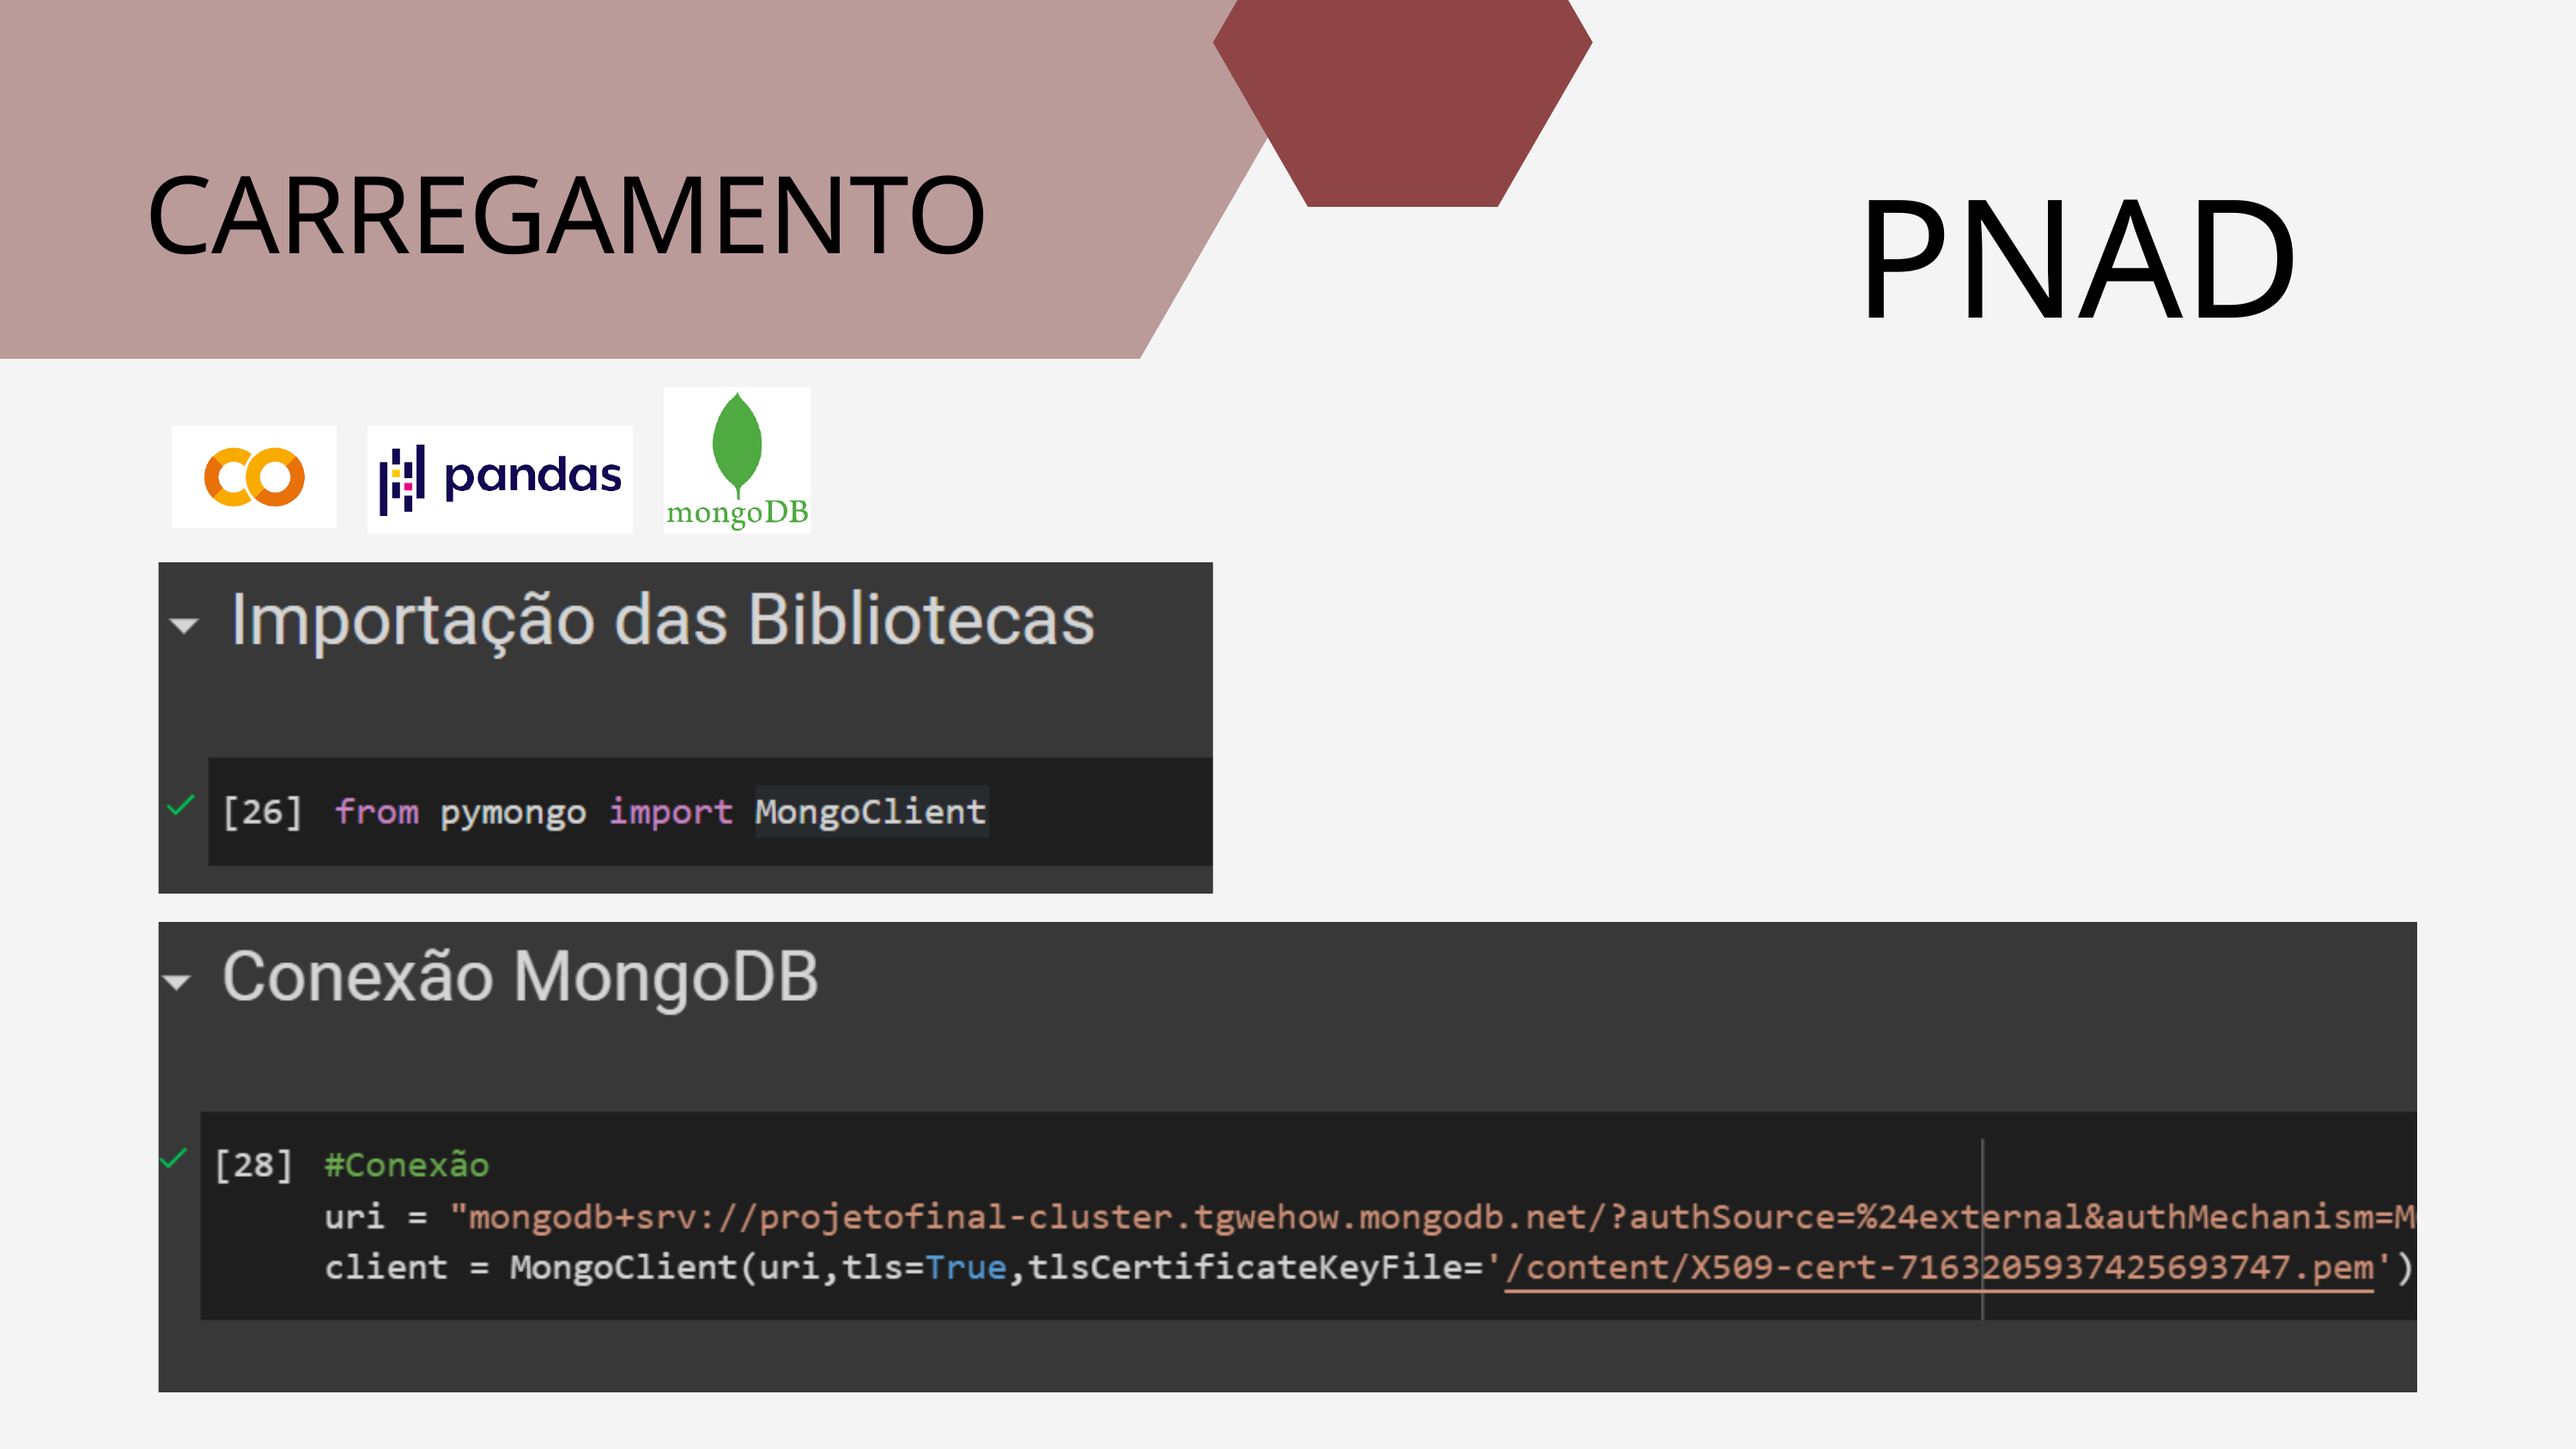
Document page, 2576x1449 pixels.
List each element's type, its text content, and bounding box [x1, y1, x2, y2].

picture [368, 426, 633, 534]
picture [172, 426, 337, 528]
text_box PNAD [1842, 120, 2315, 351]
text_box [1212, 0, 1594, 208]
picture [158, 562, 1213, 894]
picture [158, 922, 2418, 1392]
picture [664, 387, 811, 534]
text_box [0, 0, 1394, 360]
